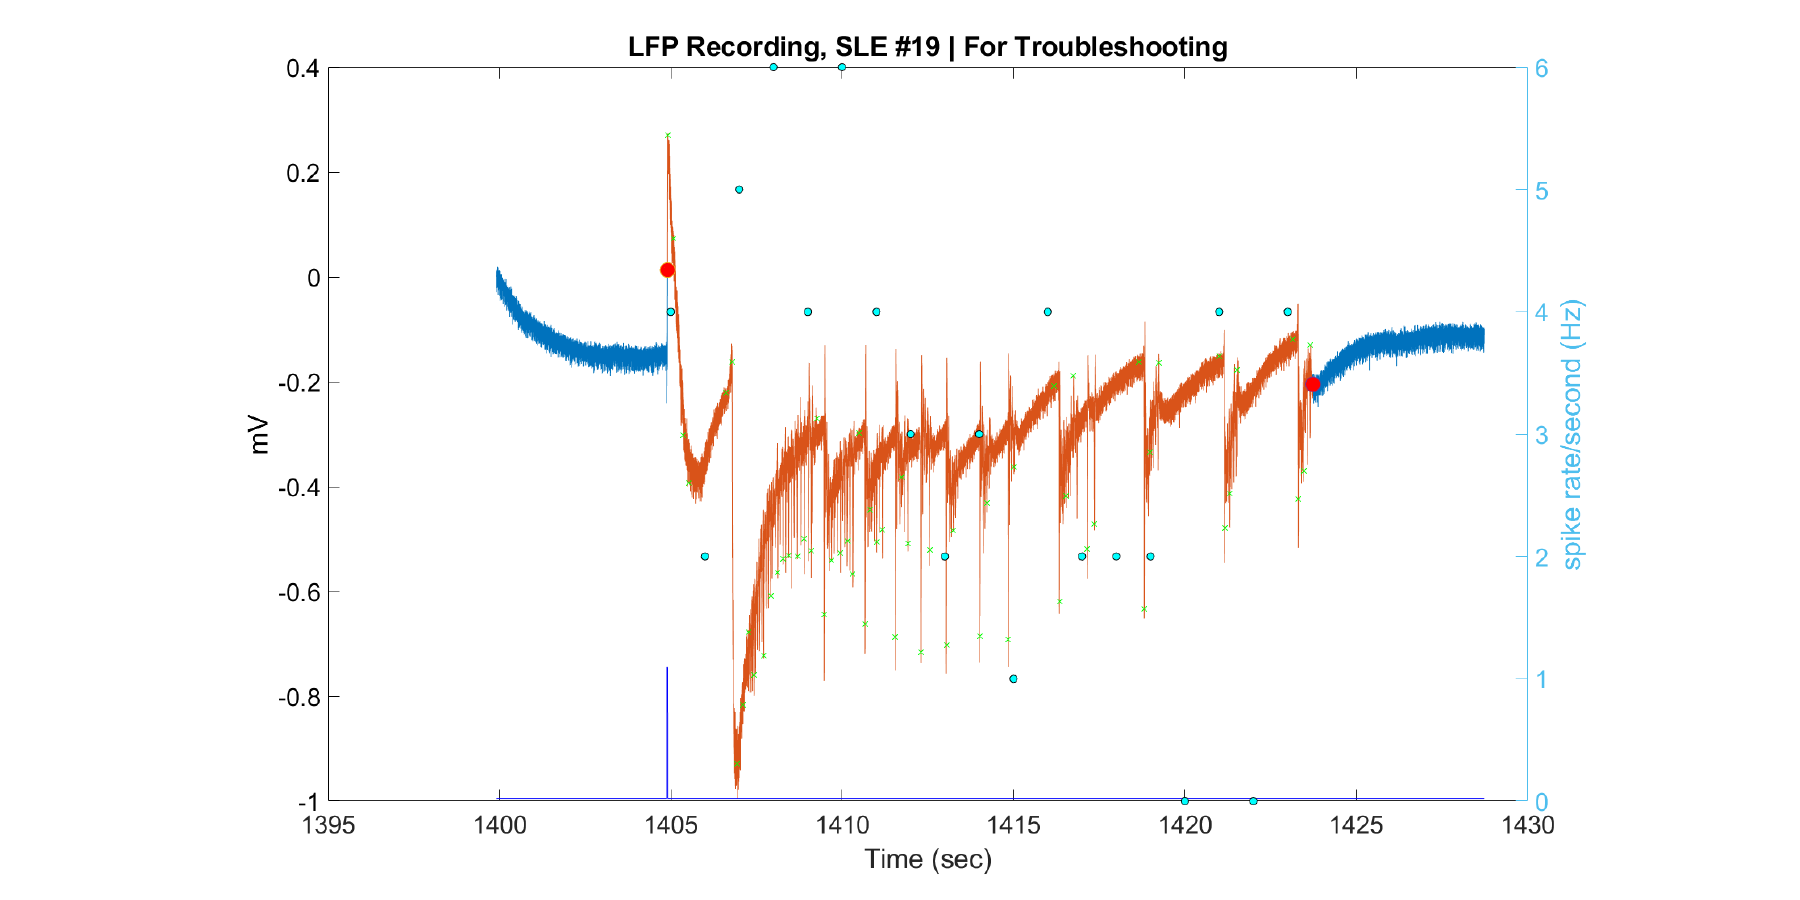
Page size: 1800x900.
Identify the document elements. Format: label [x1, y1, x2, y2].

picture [126, 0, 1674, 900]
